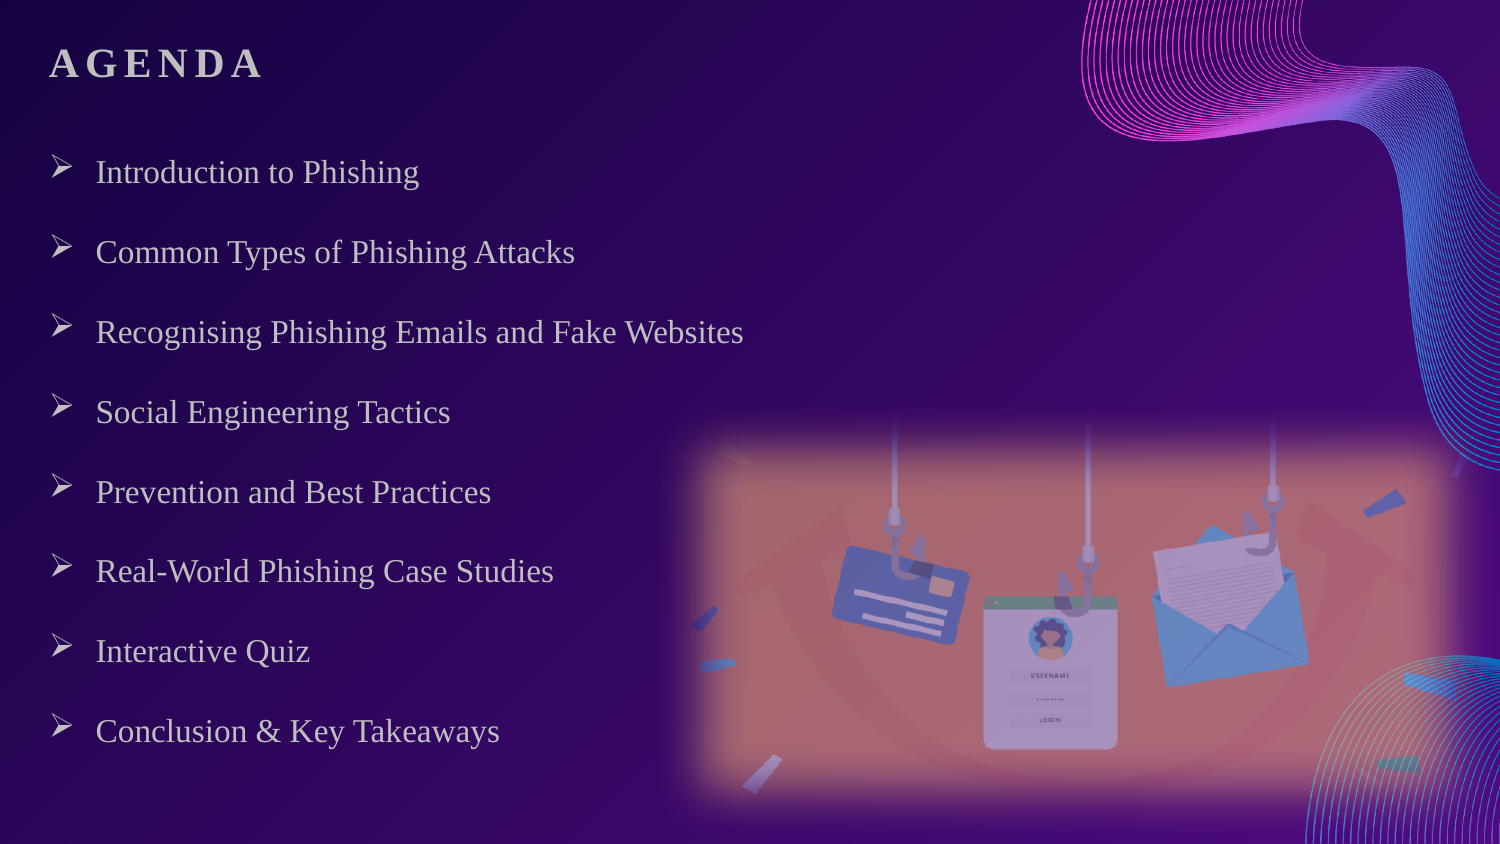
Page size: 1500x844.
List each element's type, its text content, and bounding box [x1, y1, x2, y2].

picture [0, 0, 1500, 844]
text_box AGENDA [34, 28, 316, 93]
text_box Introduction to Phishing Common Types of Phishing Attacks Recognising Phishing Emails and Fake Websites Social Engineering Tactics Prevention and Best Practices Real-World Phishing Case Studies Interactive Quiz Conclusion & Key Takeaways [34, 143, 817, 757]
